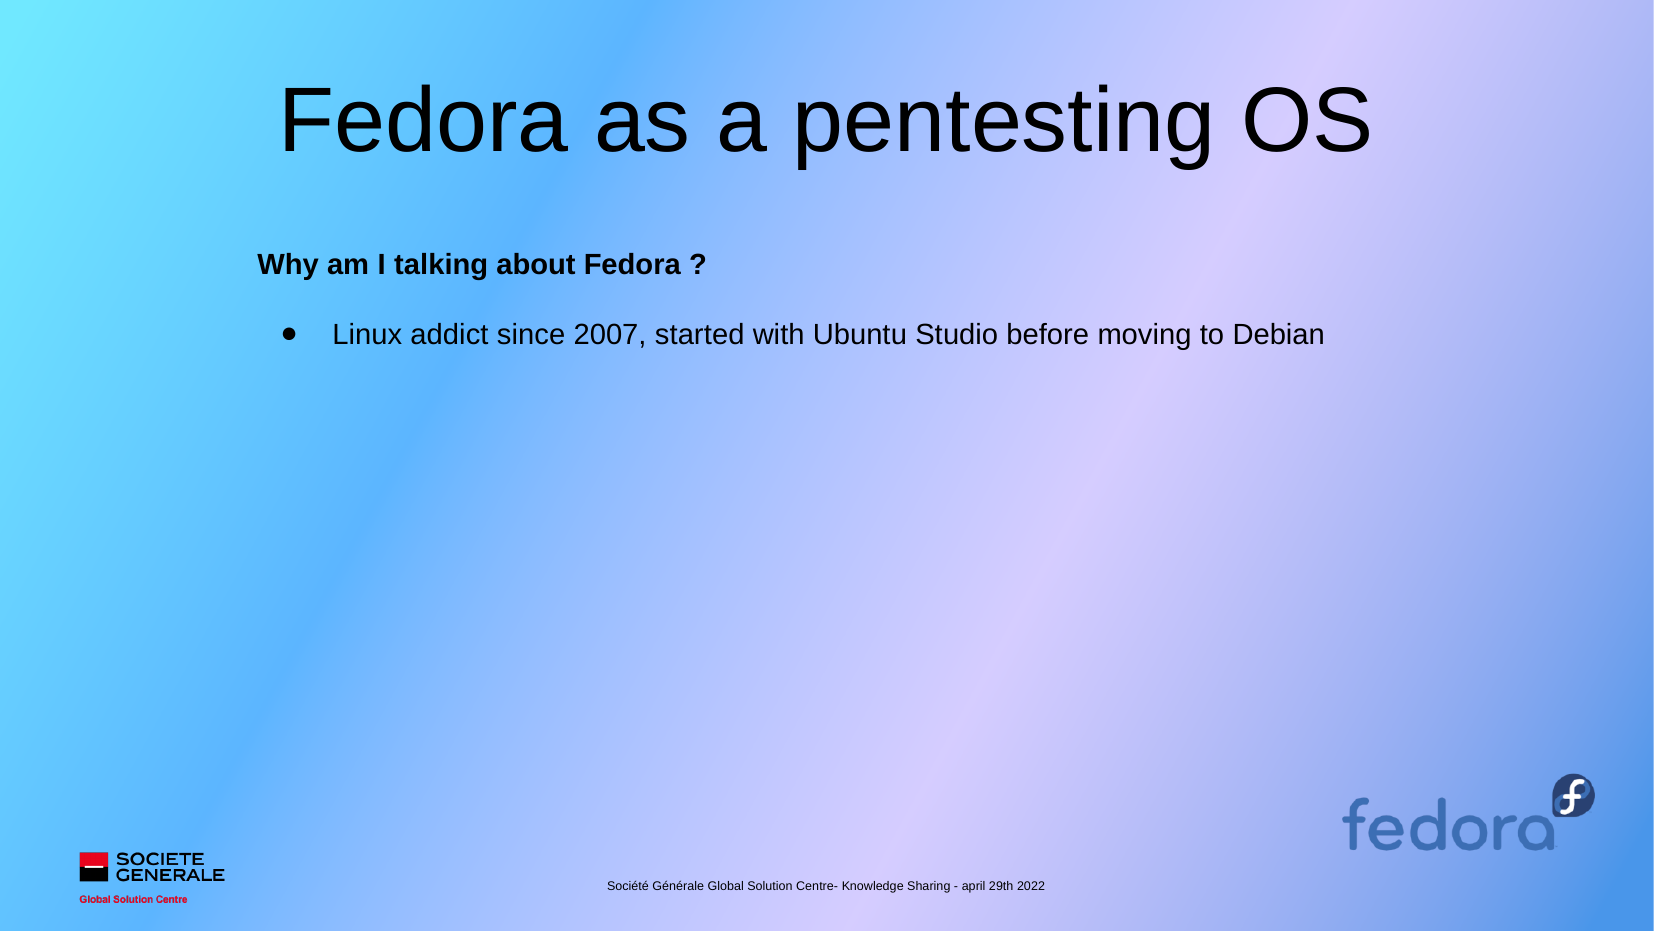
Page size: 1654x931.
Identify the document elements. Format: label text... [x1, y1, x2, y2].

picture [0, 0, 1654, 931]
text_box Société Générale Global Solution Centre- Knowledge Sharing - april 29th 2022 [592, 870, 1062, 901]
text_box Fedora as a pentesting OS [82, 37, 1571, 193]
text_box Why am I talking about Fedora ? Linux addict since 2007, started with Ubuntu Studio before moving to Debian [242, 230, 1456, 366]
